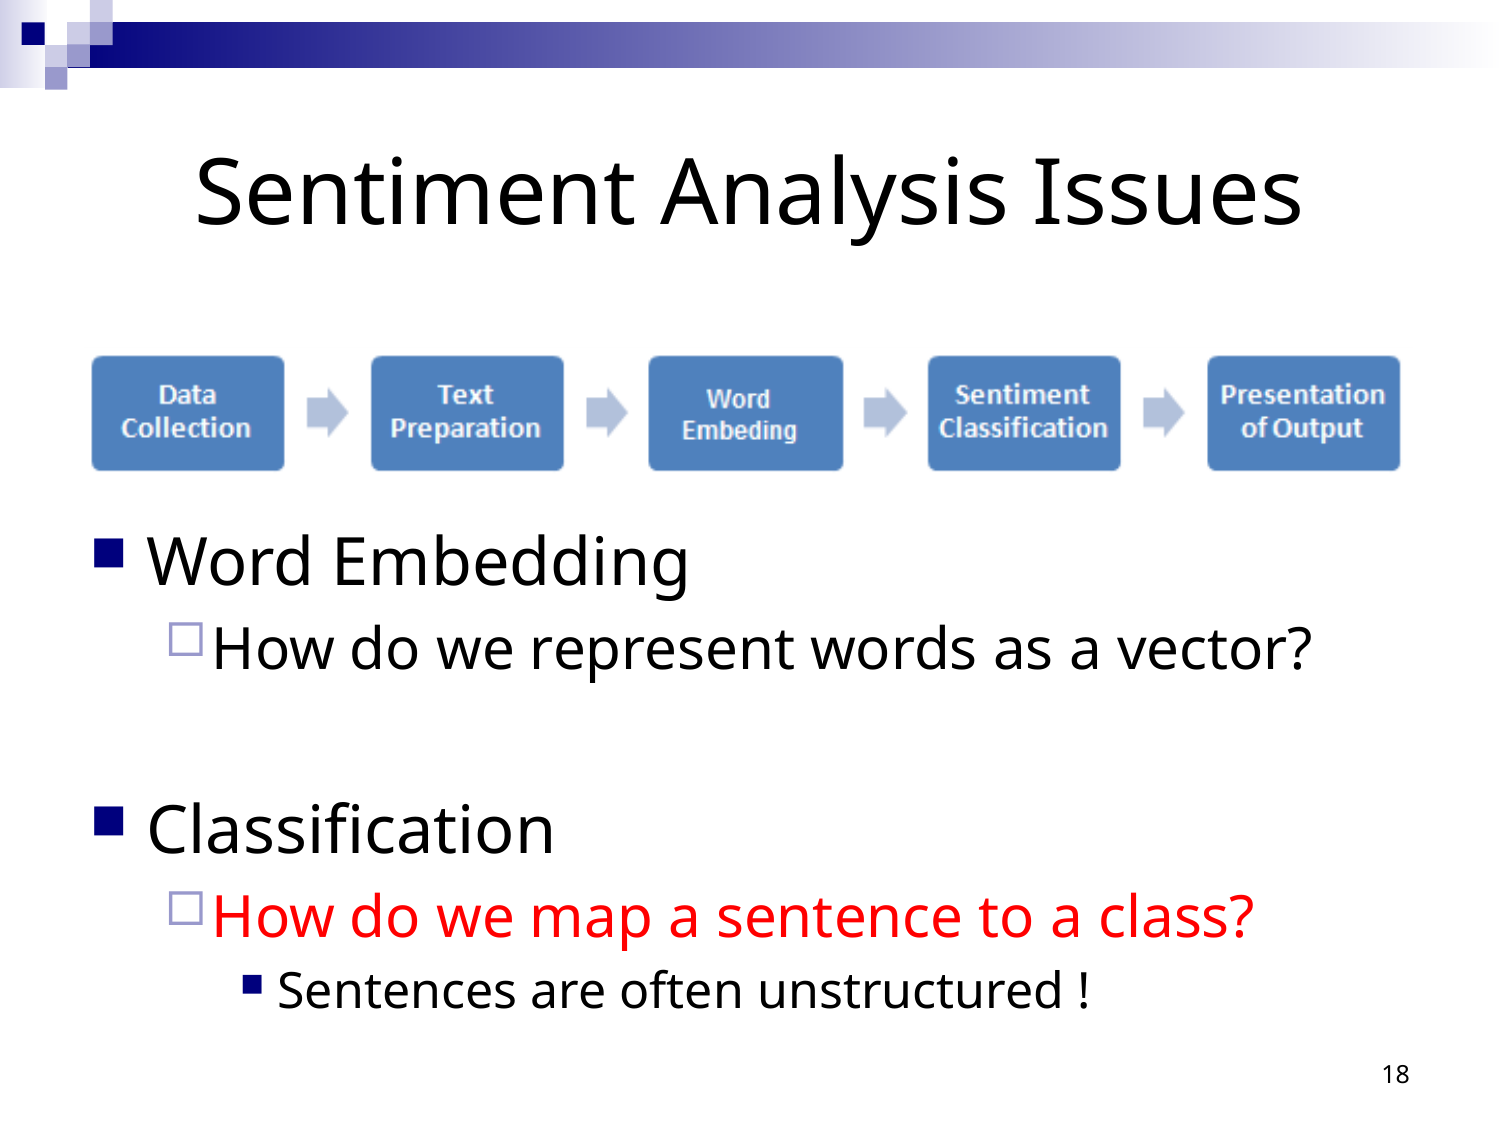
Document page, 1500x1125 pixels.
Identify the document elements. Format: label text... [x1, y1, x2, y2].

list Word Embedding How do we represent words as a vector? Classification How do we map a sentence to a class? Sentences are often unstructured ! [75, 324, 1425, 963]
slide_number 18 [1074, 1024, 1426, 1101]
title Sentiment Analysis Issues [75, 75, 1425, 300]
picture [84, 346, 1413, 488]
